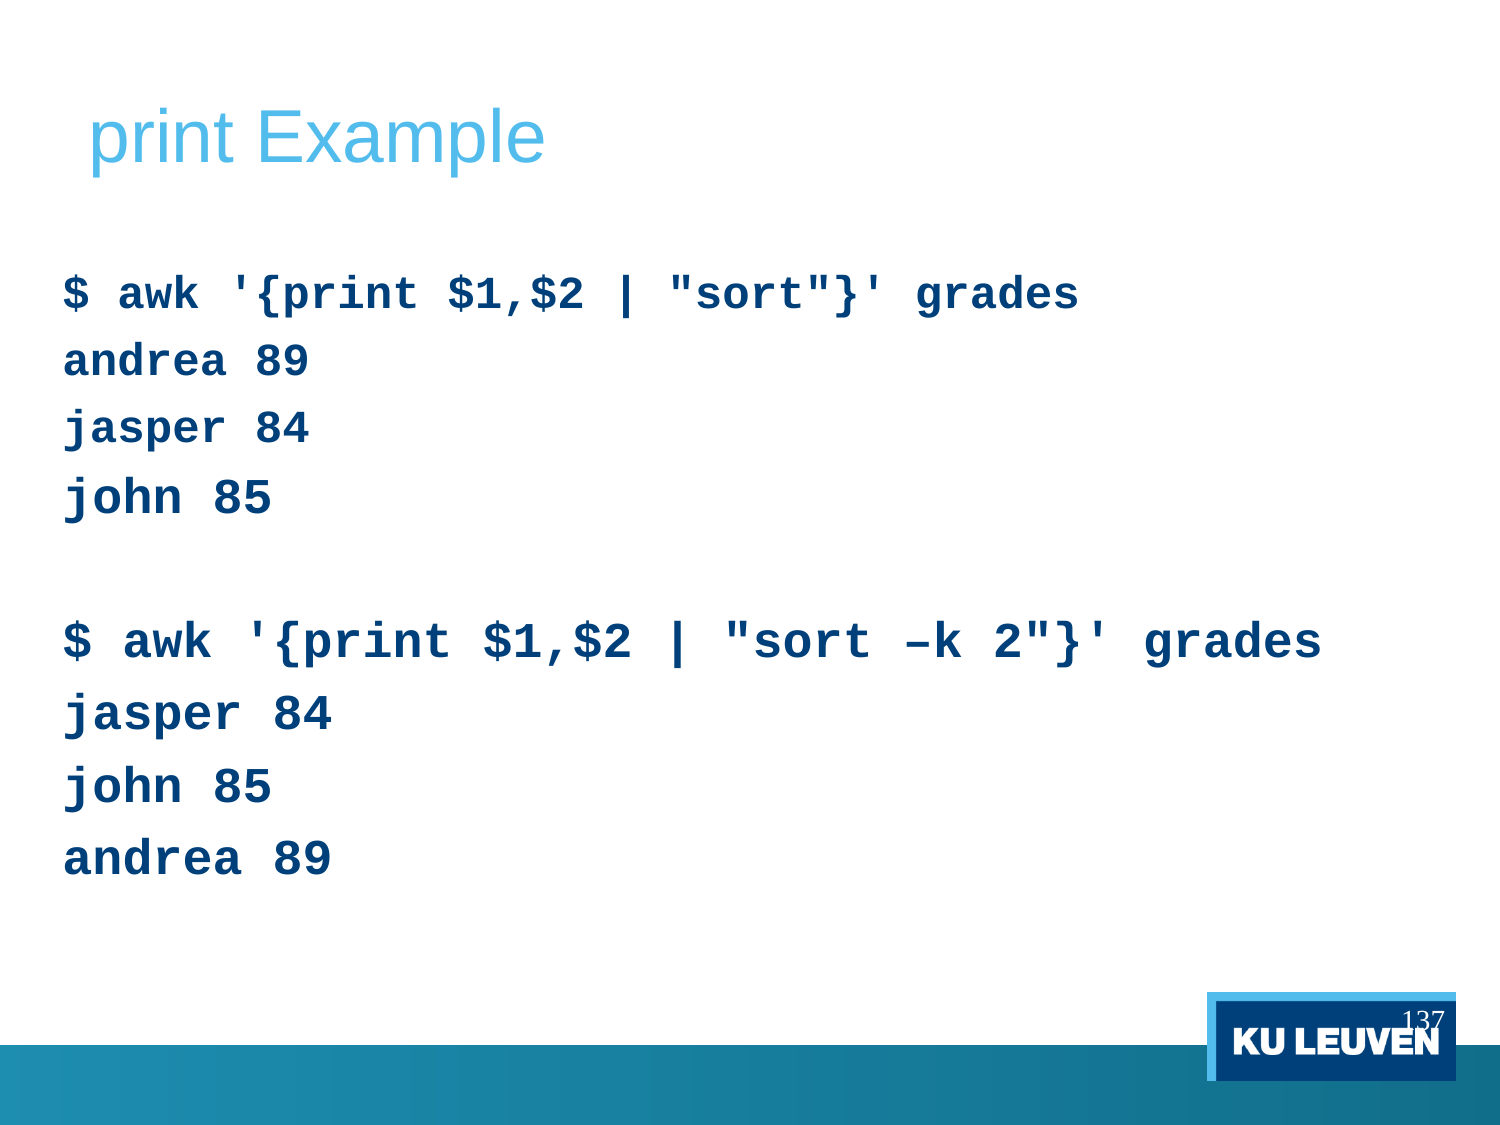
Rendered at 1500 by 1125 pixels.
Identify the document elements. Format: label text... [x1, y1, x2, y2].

picture [1375, 992, 1456, 1000]
list $ awk '{print $1,$2 | "sort"}' grades andrea 89 jasper 84 john 85 $ awk '{print $1,$2 | "sort –k 2"}' grades jasper 84 john 85 andrea 89 [62, 262, 1375, 1062]
title print Example [88, 29, 1456, 178]
slide_number 137 [1346, 1000, 1500, 1049]
picture [1207, 1049, 1456, 1081]
